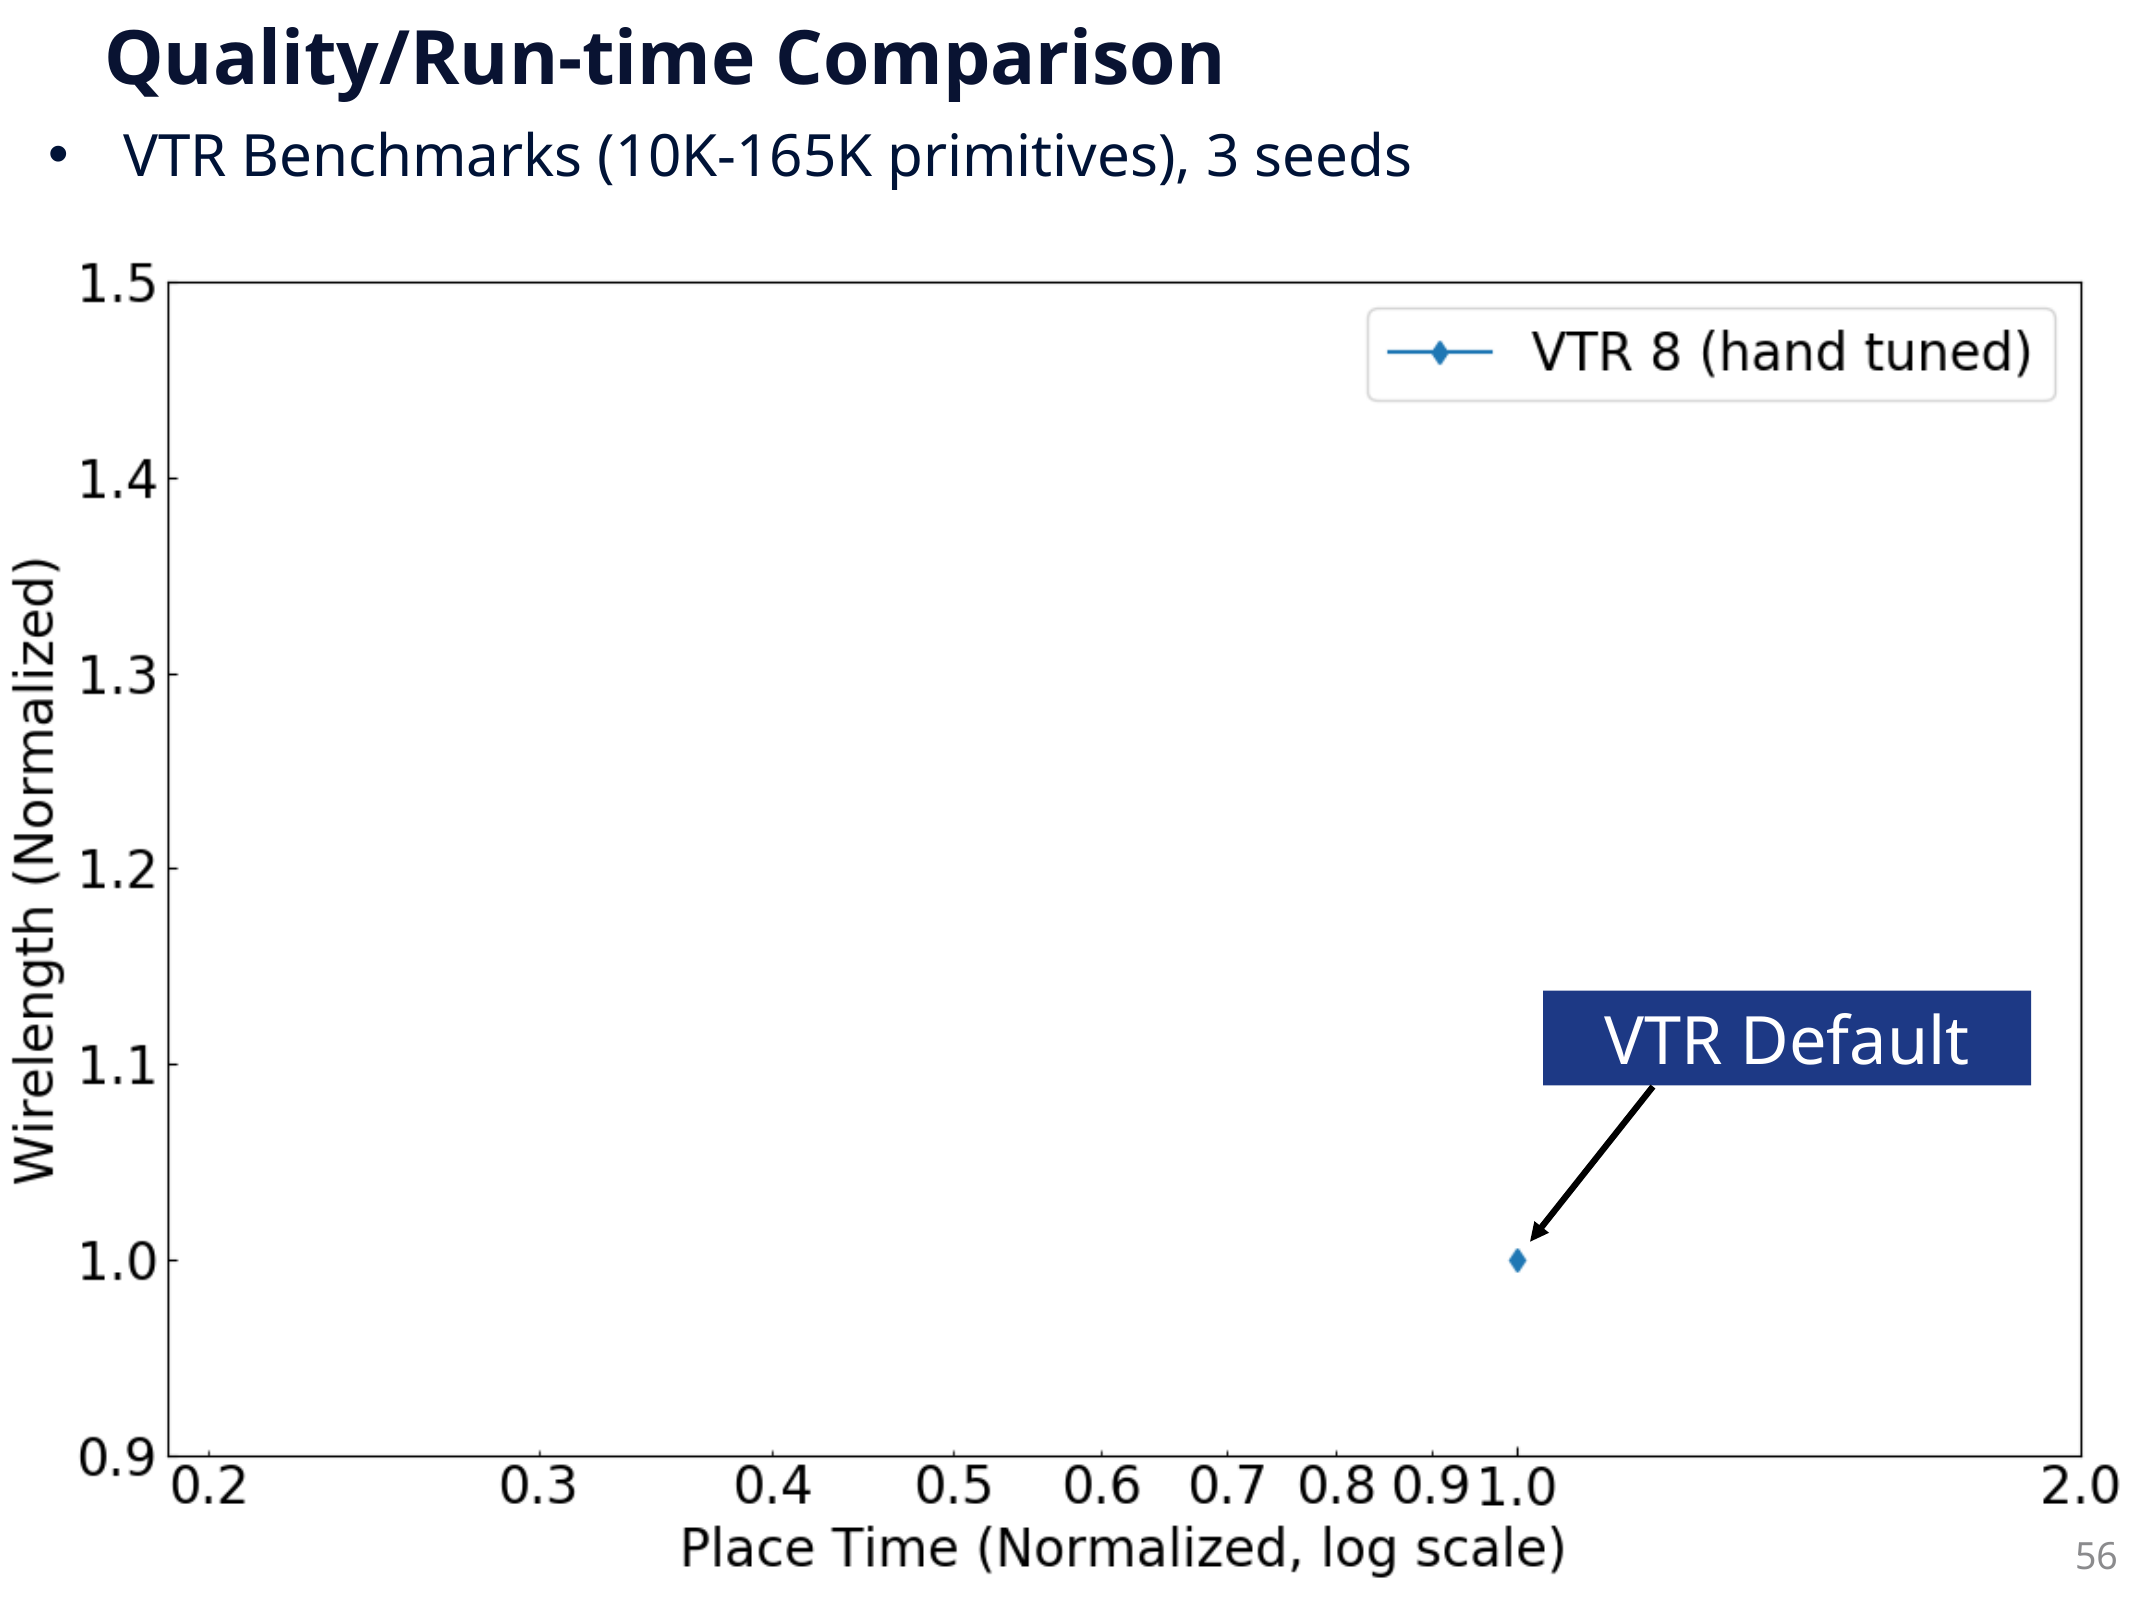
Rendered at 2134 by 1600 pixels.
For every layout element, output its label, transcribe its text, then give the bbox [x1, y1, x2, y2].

title Quality/Run-time Comparison [103, 24, 2032, 122]
list VTR Benchmarks (10K-165K primitives), 3 seeds [48, 118, 2088, 208]
picture [0, 210, 2134, 1600]
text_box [1529, 990, 2032, 1242]
